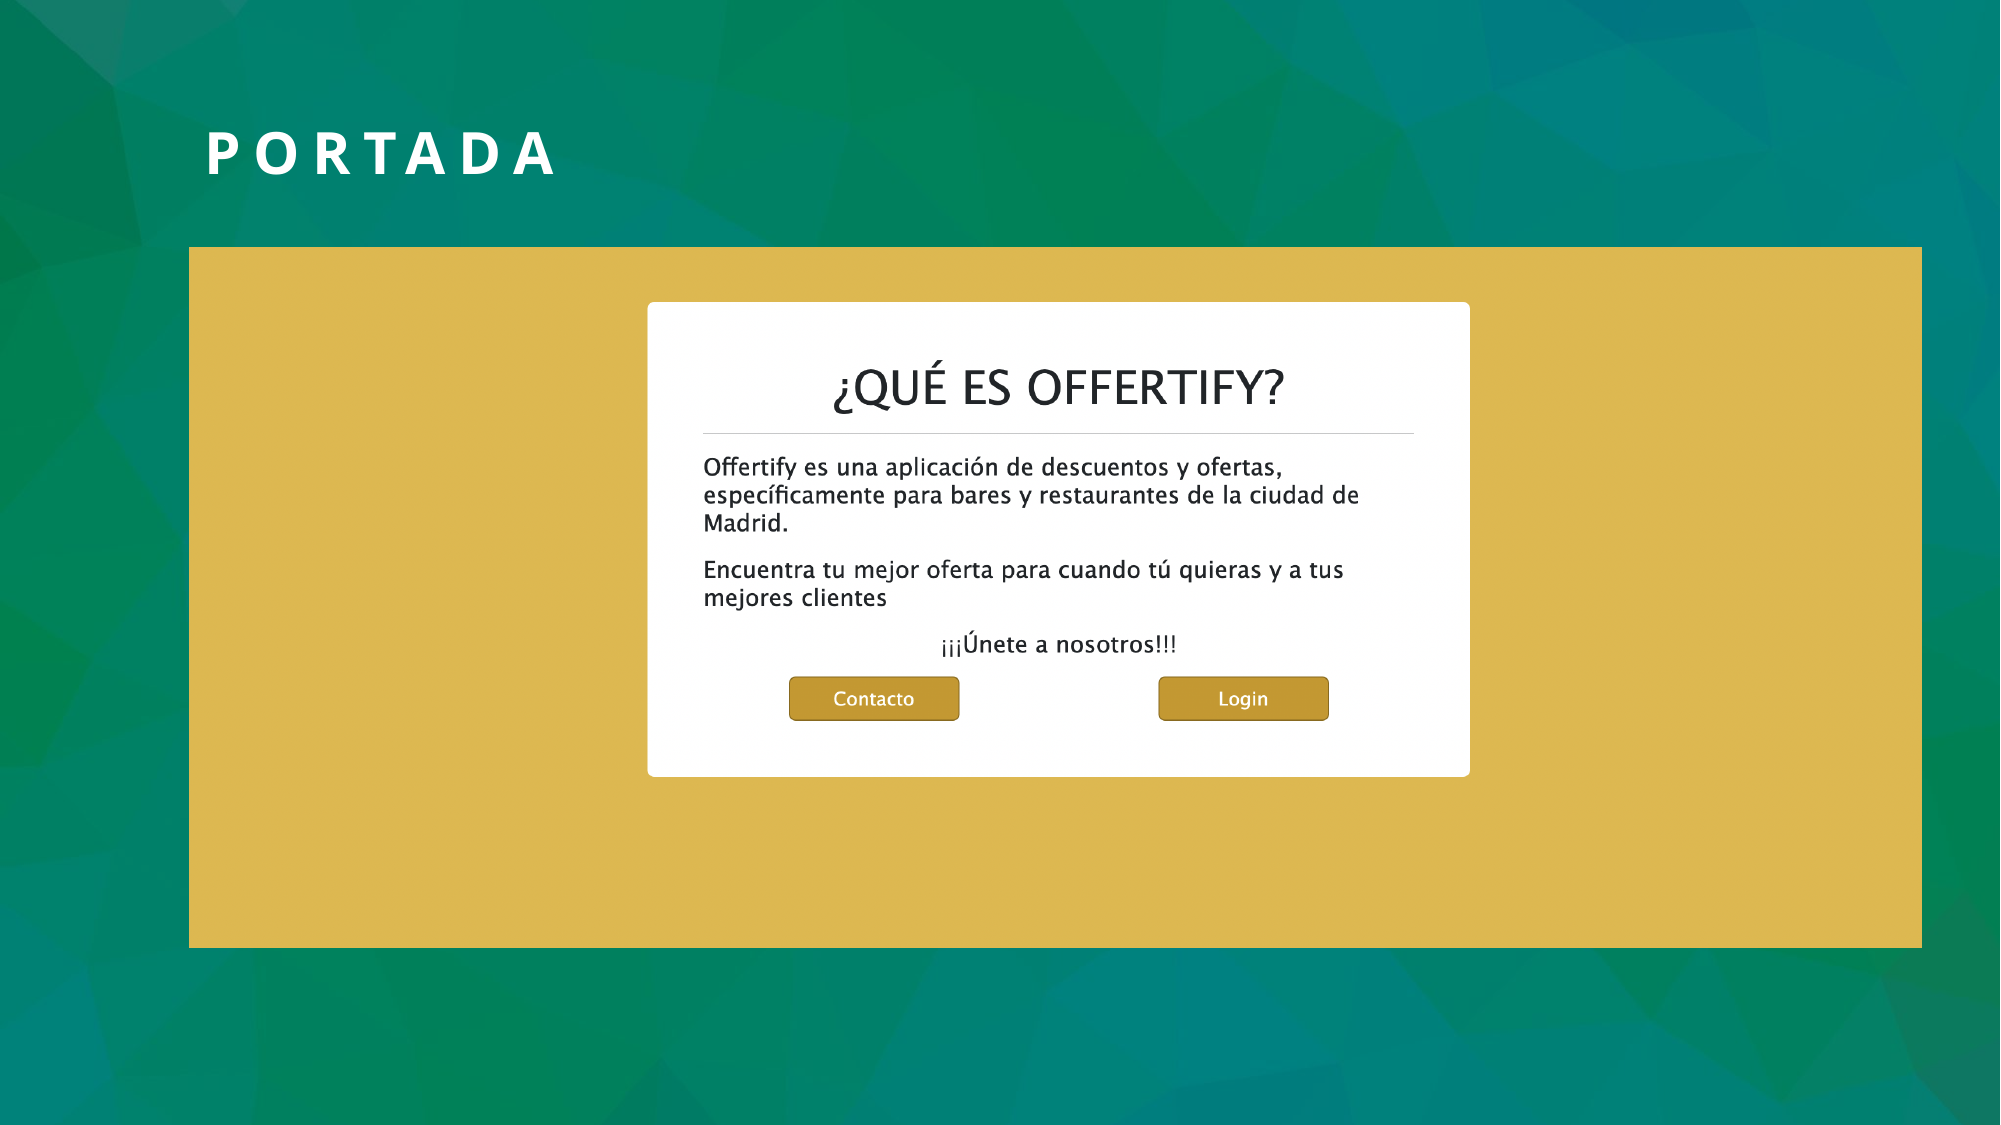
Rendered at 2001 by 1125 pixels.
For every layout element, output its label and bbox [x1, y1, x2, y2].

list [189, 247, 1922, 948]
picture [0, 0, 2000, 1125]
